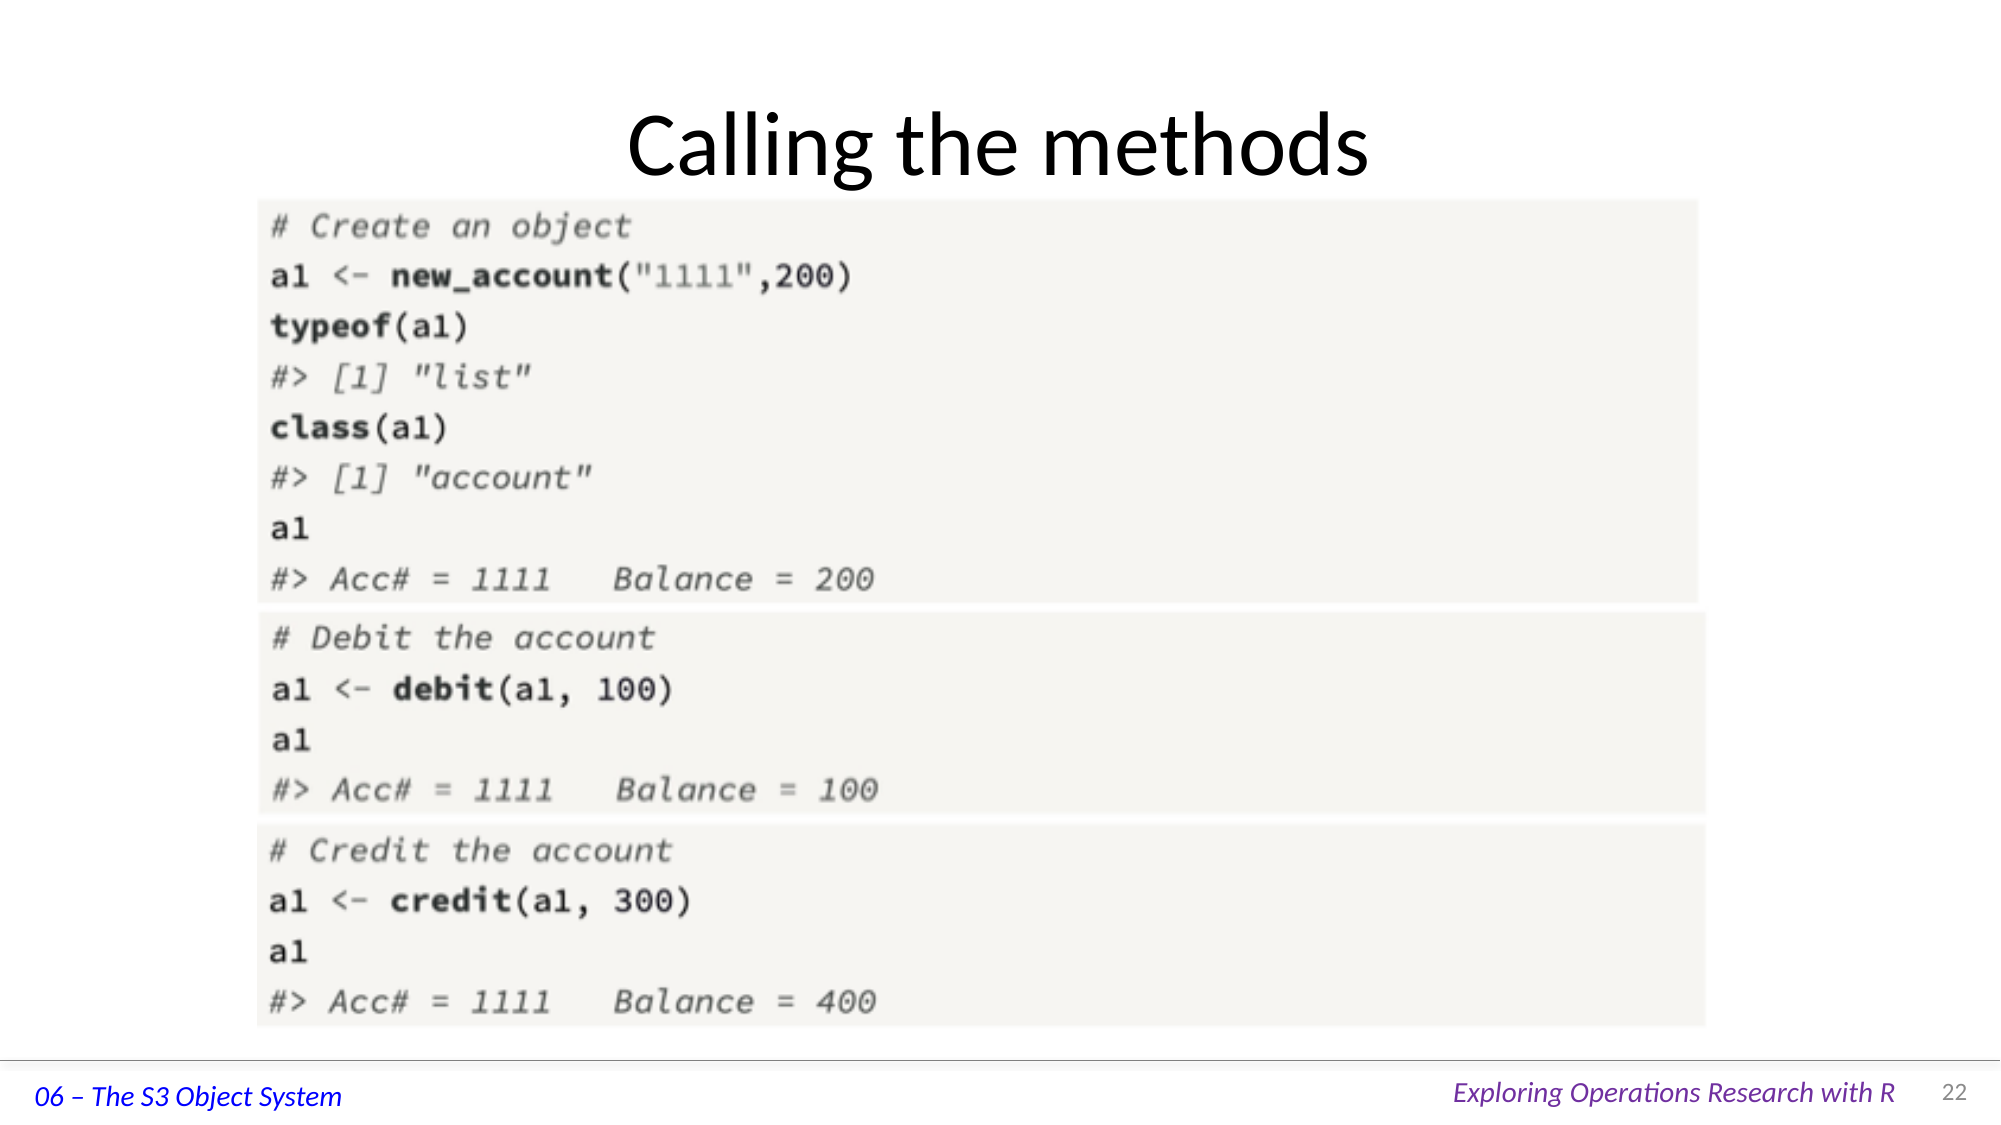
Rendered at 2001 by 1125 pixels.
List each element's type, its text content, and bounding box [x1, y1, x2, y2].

title Calling the methods [99, 45, 1900, 233]
slide_number 22 [1899, 1060, 1983, 1120]
picture [256, 195, 1709, 1032]
